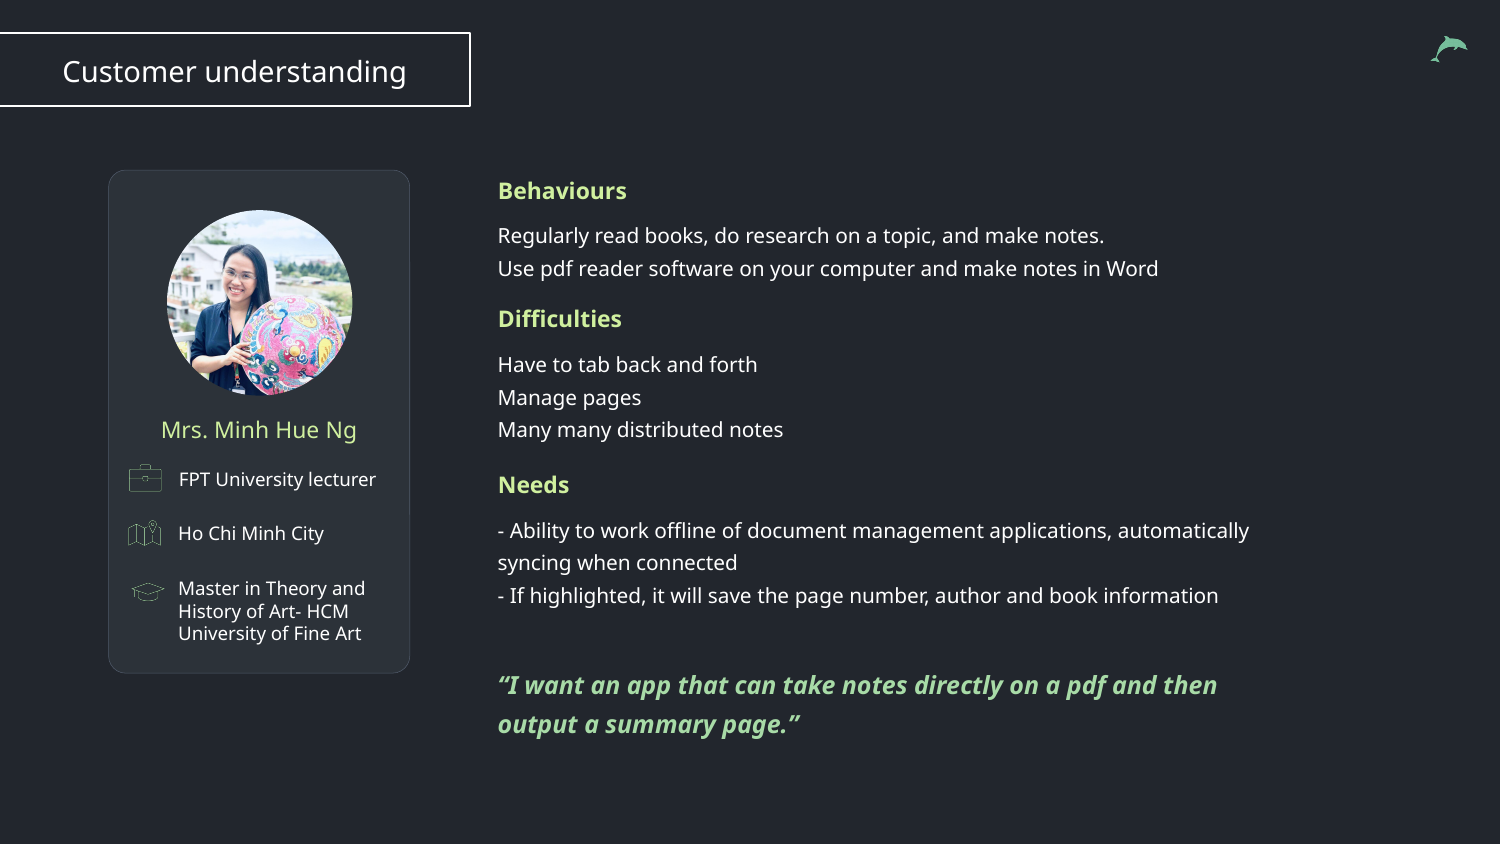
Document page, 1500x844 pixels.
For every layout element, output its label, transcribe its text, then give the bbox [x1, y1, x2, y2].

text_box - Ability to work offline of document management applications, automatically syncing when connected - If highlighted, it will save the page number, author and book information [483, 502, 1301, 615]
text_box Regularly read books, do research on a topic, and make notes. Use pdf reader software on your computer and make notes in Word [483, 208, 1352, 288]
text_box Customer understanding [0, 49, 470, 92]
text_box [0, 31, 472, 108]
text_box Needs [483, 464, 1083, 502]
text_box Have to tab back and forth Manage pages Many many distributed notes [483, 336, 1200, 449]
text_box “I want an app that can take notes directly on a pdf and then output a summary page.” [483, 653, 1239, 746]
text_box Difficulties [483, 298, 1083, 336]
text_box Behaviours [483, 169, 1083, 208]
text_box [108, 169, 418, 674]
picture [1430, 36, 1469, 63]
